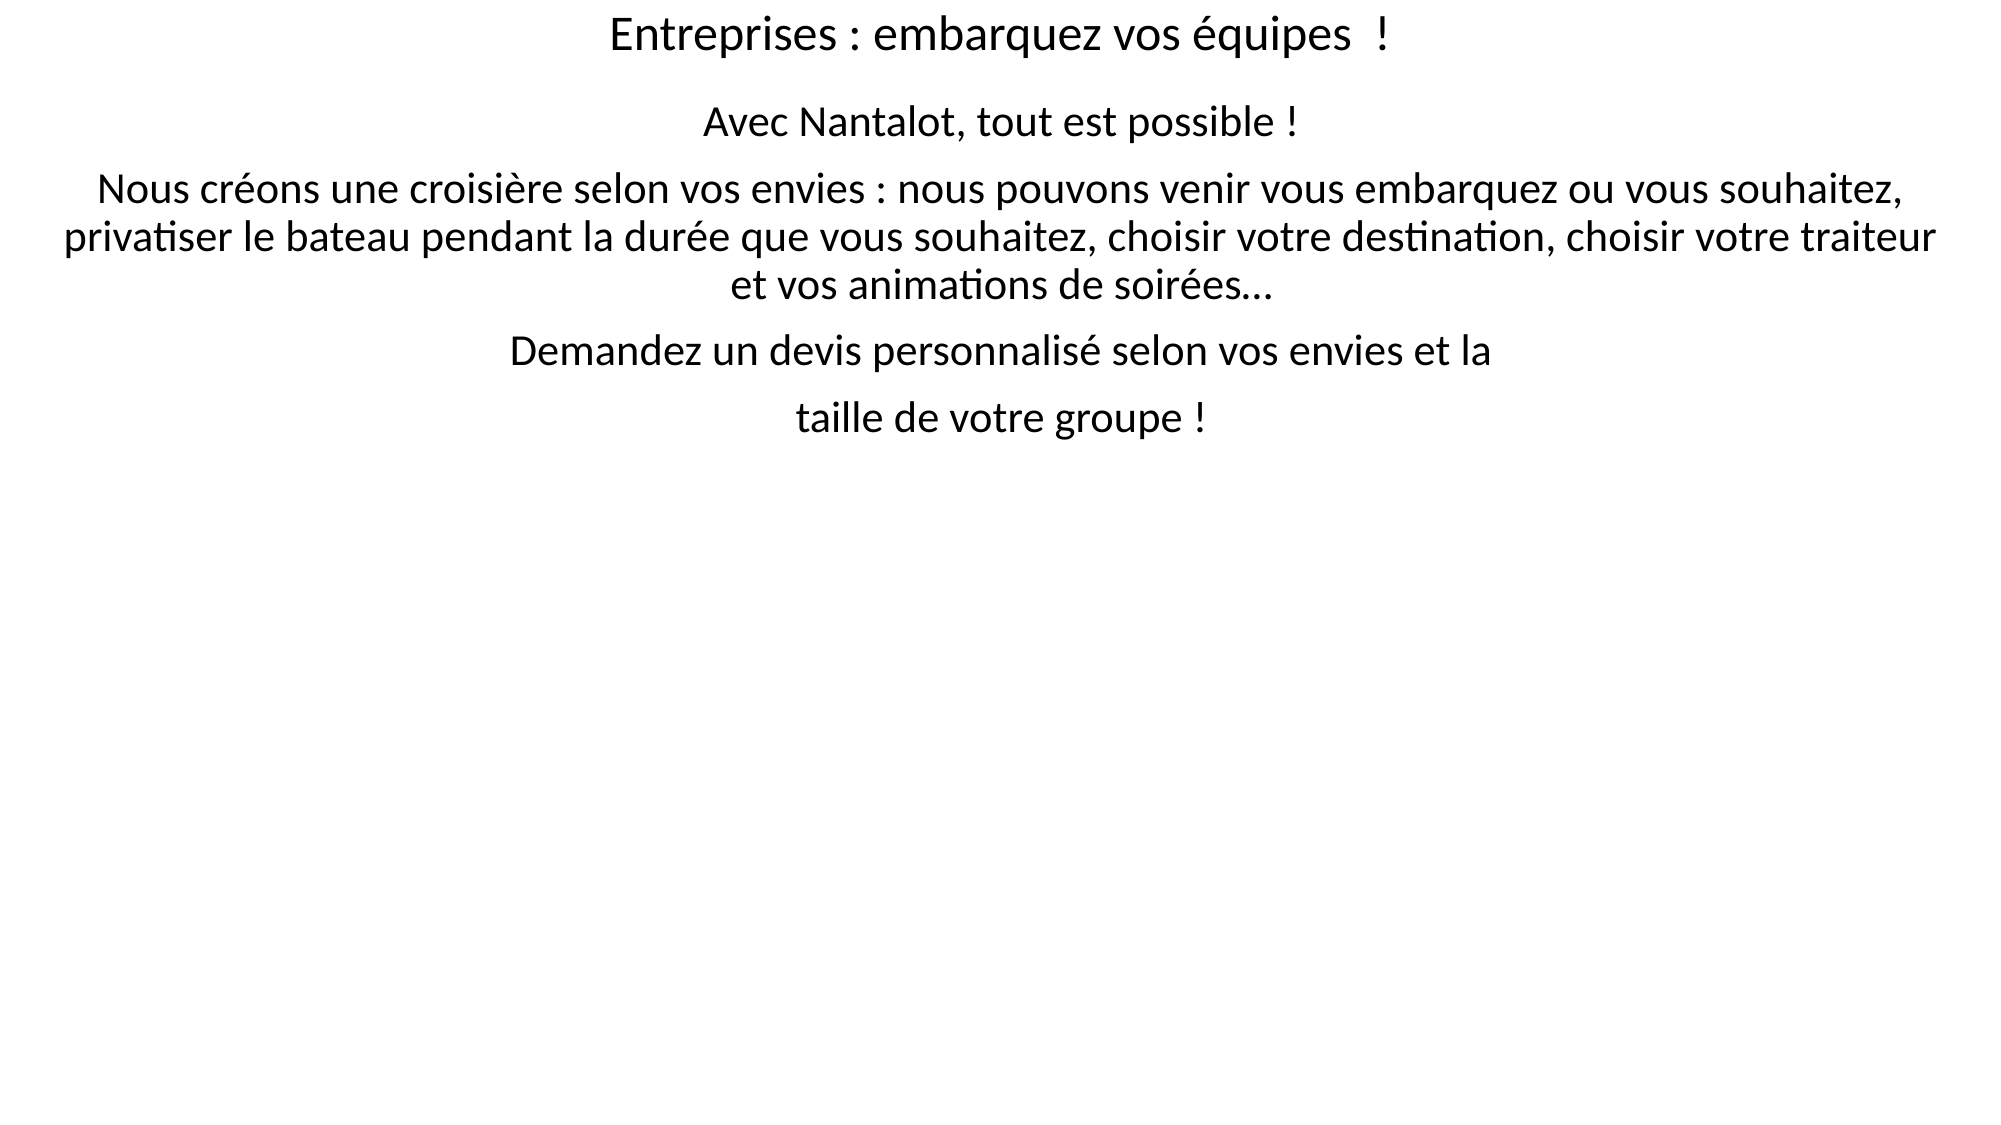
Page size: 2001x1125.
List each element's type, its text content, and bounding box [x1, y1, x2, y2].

subtitle Avec Nantalot, tout est possible ! Nous créons une croisière selon vos envies : nous pouvons venir vous embarquez ou vous souhaitez, privatiser le bateau pendant la durée que vous souhaitez, choisir votre destination, choisir votre traiteur et vos animations de soirées… Demandez un devis personnalisé selon vos envies et la taille de votre groupe ! [29, 91, 1975, 450]
text_box Entreprises : embarquez vos équipes ! [0, 0, 2000, 74]
